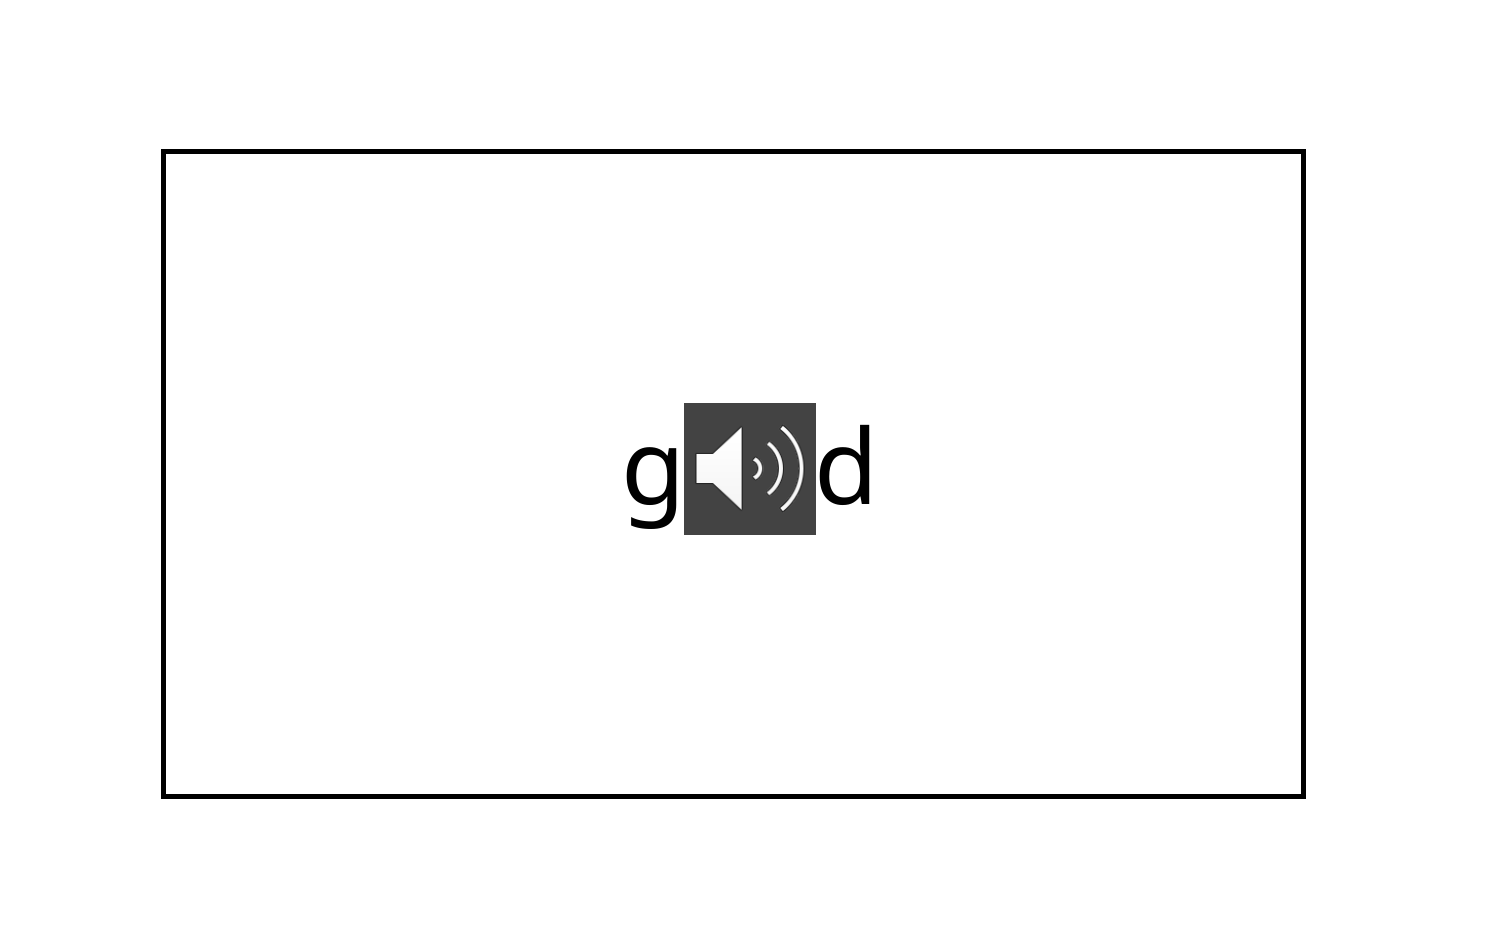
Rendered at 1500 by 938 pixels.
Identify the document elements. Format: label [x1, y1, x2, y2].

text_box [163, 150, 1304, 797]
picture [683, 402, 817, 536]
